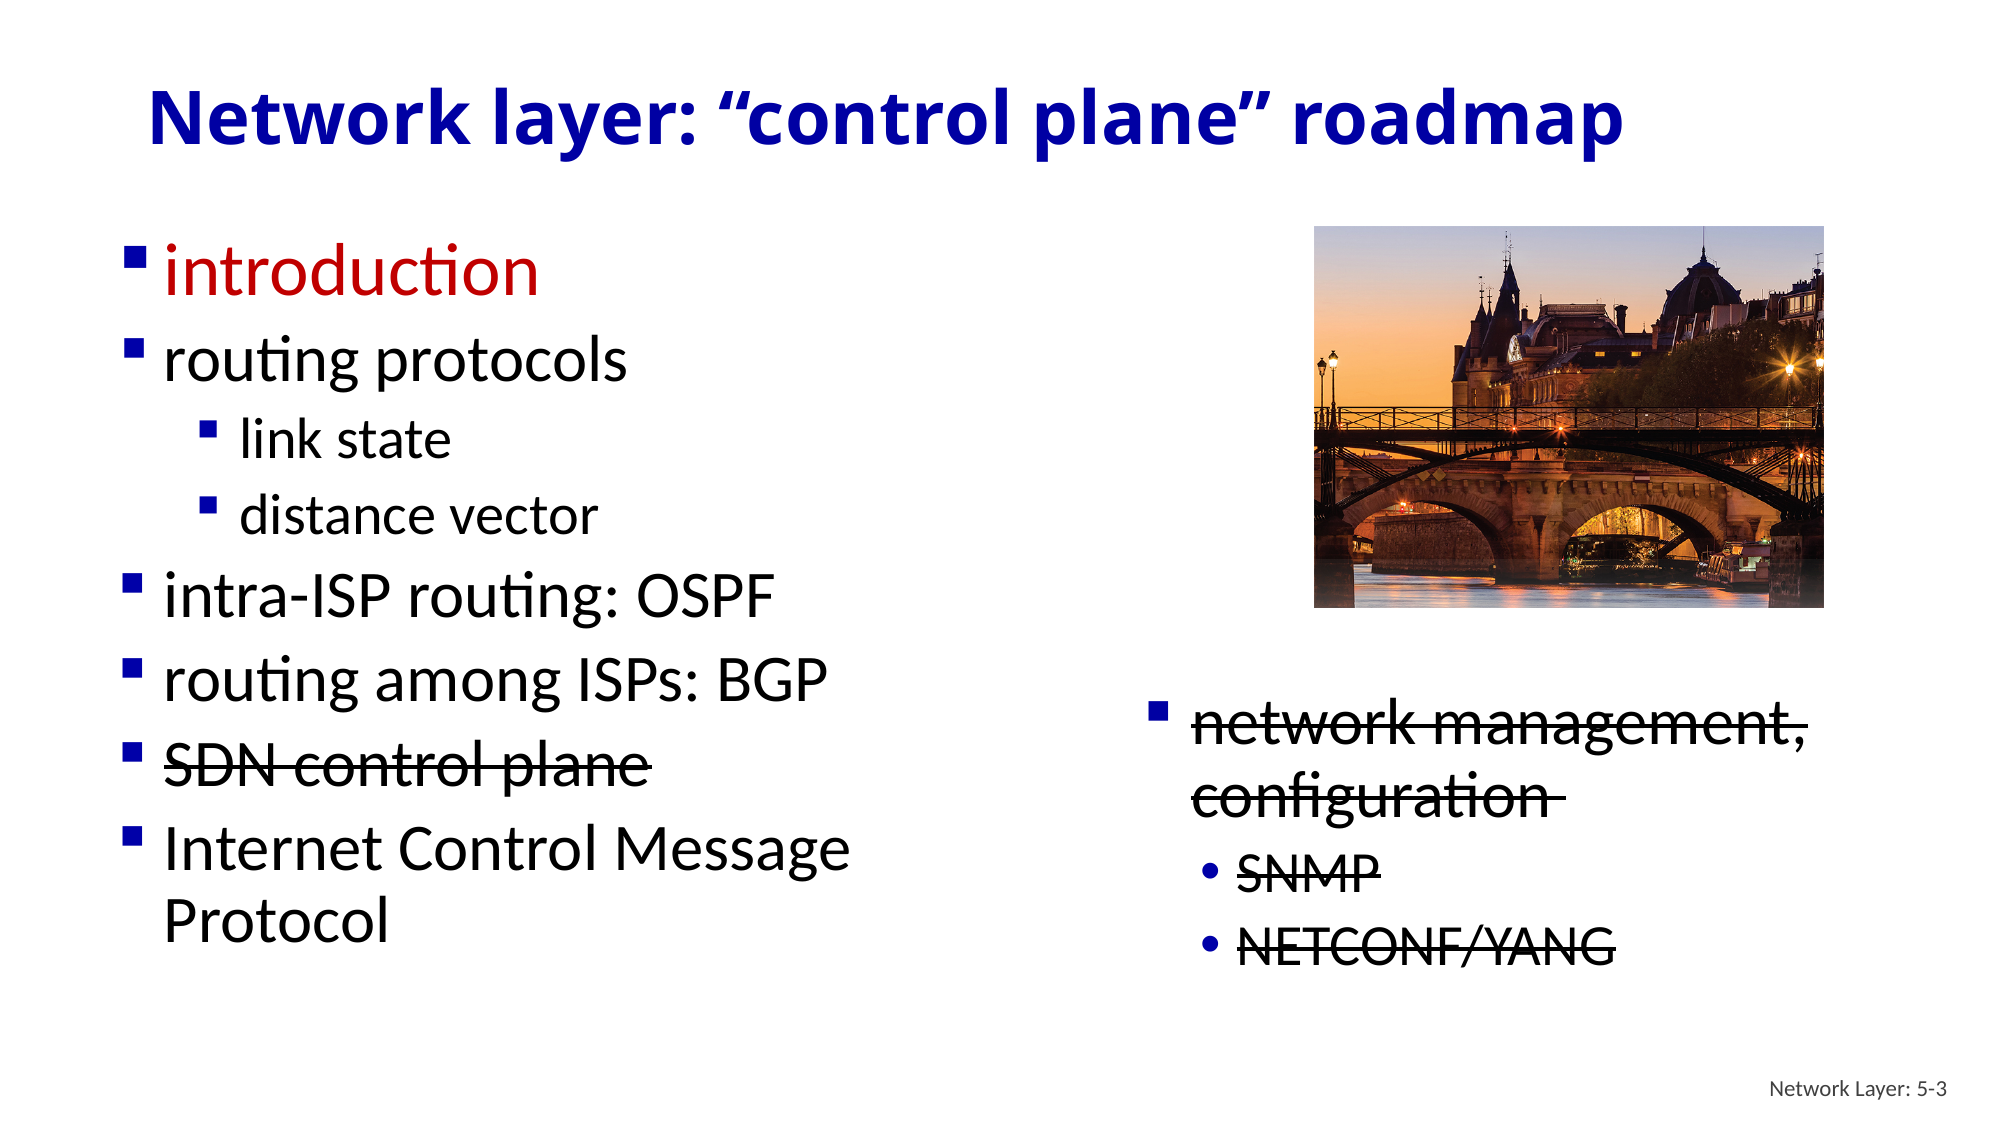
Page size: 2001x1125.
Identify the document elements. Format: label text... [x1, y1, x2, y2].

title Network layer: “control plane” roadmap [131, 47, 1856, 195]
picture [1314, 226, 1824, 608]
slide_number Network Layer: 5-3 [1512, 1056, 1963, 1117]
text_box network management, configuration SNMP NETCONF/YANG [1109, 679, 1941, 998]
text_box introduction routing protocols link state distance vector intra-ISP routing: OSPF routing among ISPs: BGP SDN control plane Internet Control Message Protocol [102, 223, 1017, 1050]
